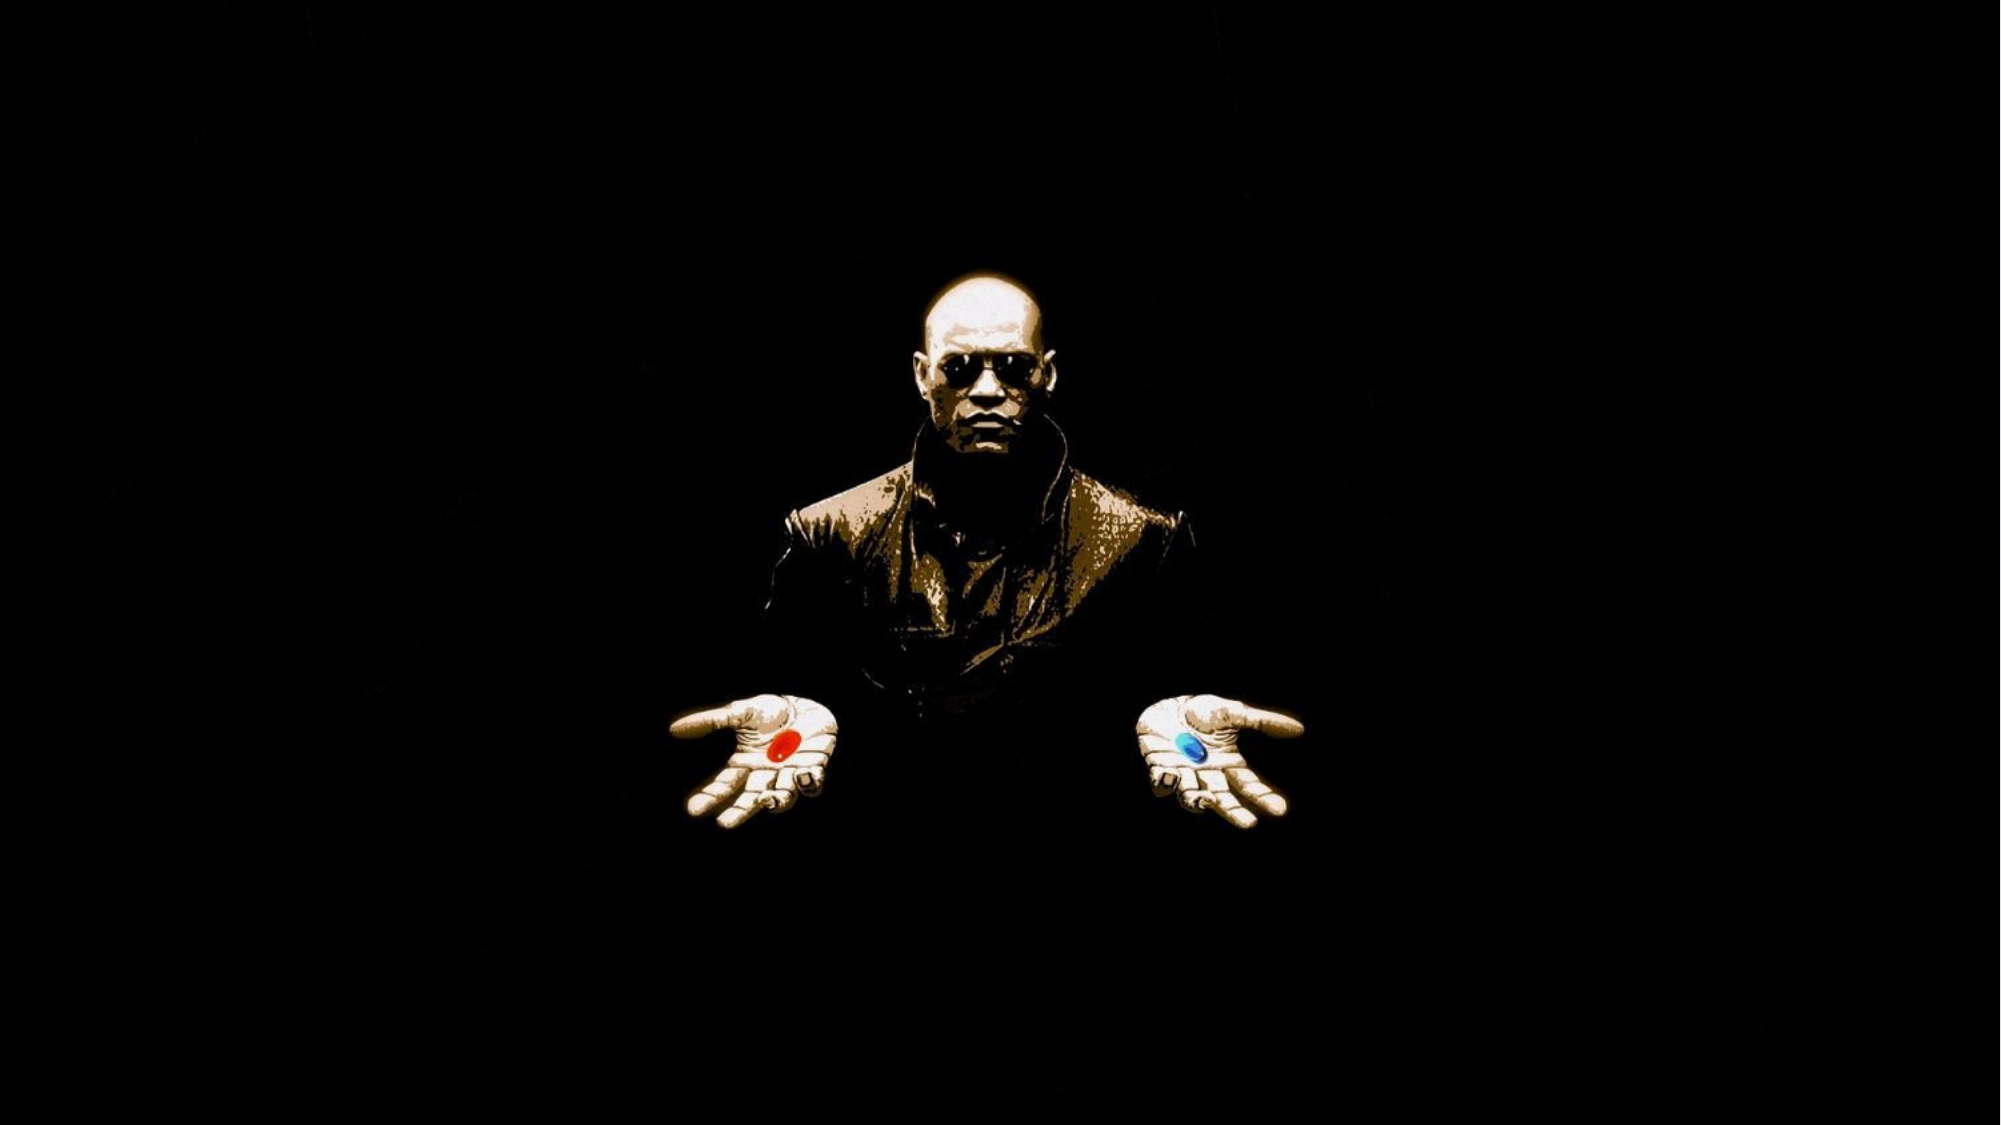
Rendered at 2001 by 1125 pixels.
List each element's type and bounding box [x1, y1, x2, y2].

list [0, 0, 2000, 1125]
